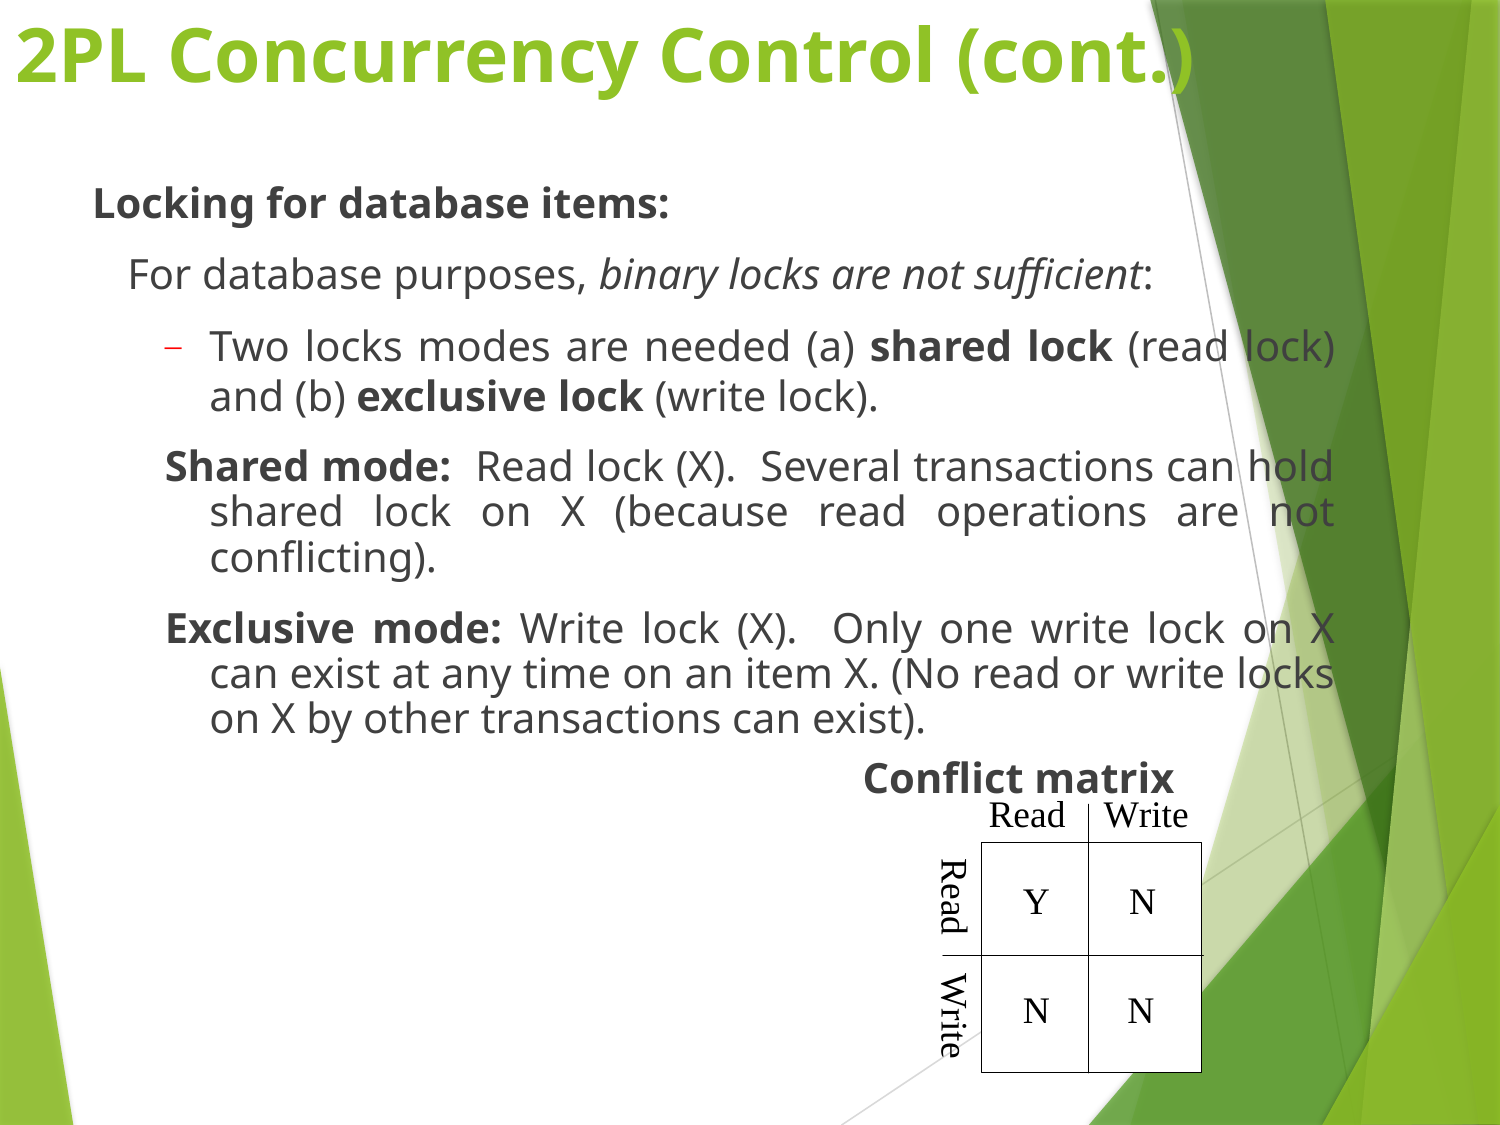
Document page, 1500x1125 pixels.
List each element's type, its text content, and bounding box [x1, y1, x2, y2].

title 2PL Concurrency Control (cont.) [0, 0, 1425, 150]
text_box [924, 786, 1208, 1076]
list Locking for database items: For database purposes, binary locks are not sufficient: Two locks modes are needed (a) shared lock (read lock) and (b) exclusive lock (write lock). Shared mode: Read lock (X). Several transactions can hold shared lock on X (because read operations are not conflicting). Exclusive mode: Write lock (X). Only one write lock on X can exist at any time on an item X. (No read or write locks on X by other transactions can exist). Conflict matrix [75, 174, 1350, 1100]
